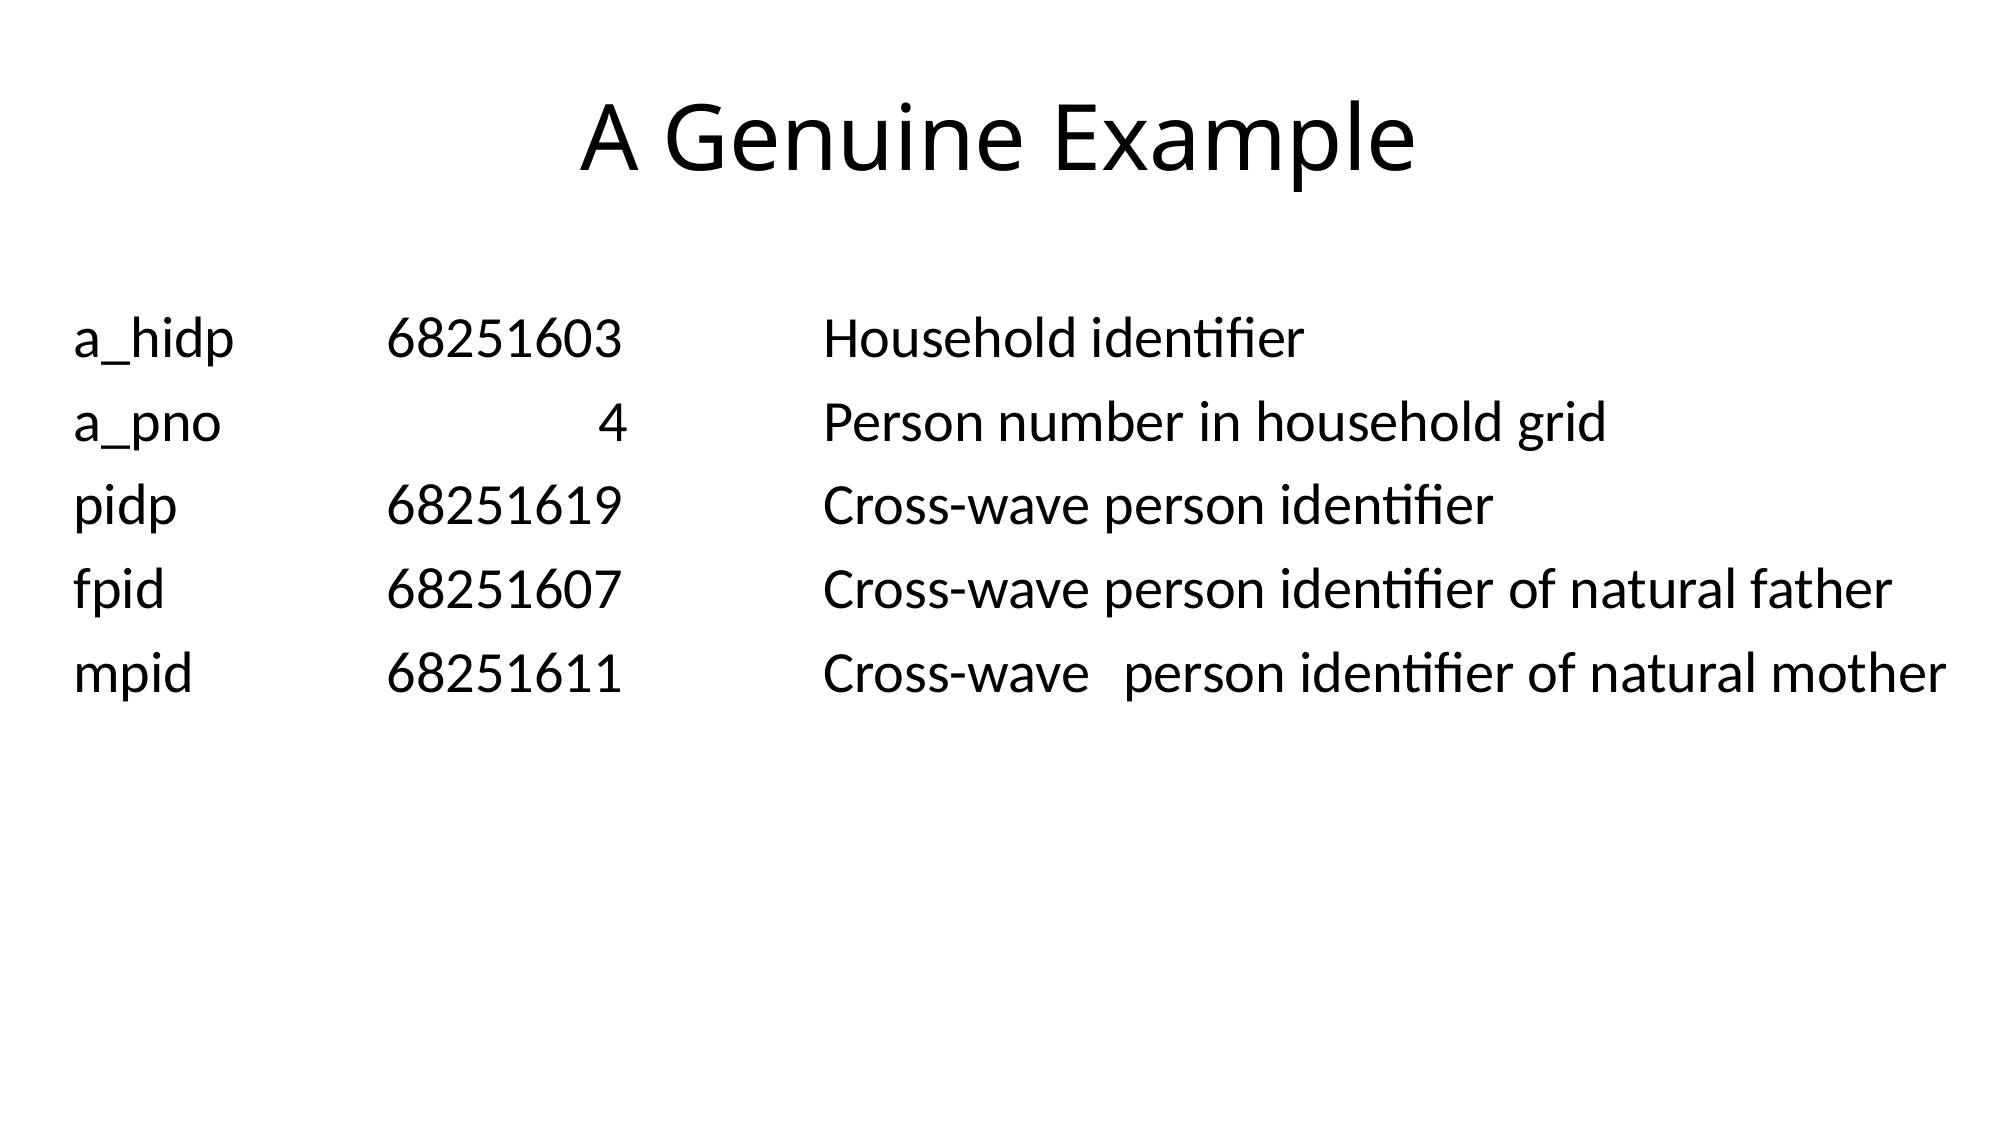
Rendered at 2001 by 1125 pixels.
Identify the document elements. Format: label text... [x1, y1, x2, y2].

list a_hidp 68251603 Household identifier a_pno 4 Person number in household grid pidp 68251619 Cross-wave person identifier fpid 68251607 Cross-wave person identifier of natural father mpid 68251611 Cross-wave person identifier of natural mother [58, 299, 1980, 1014]
title A Genuine Example [137, 32, 1863, 250]
